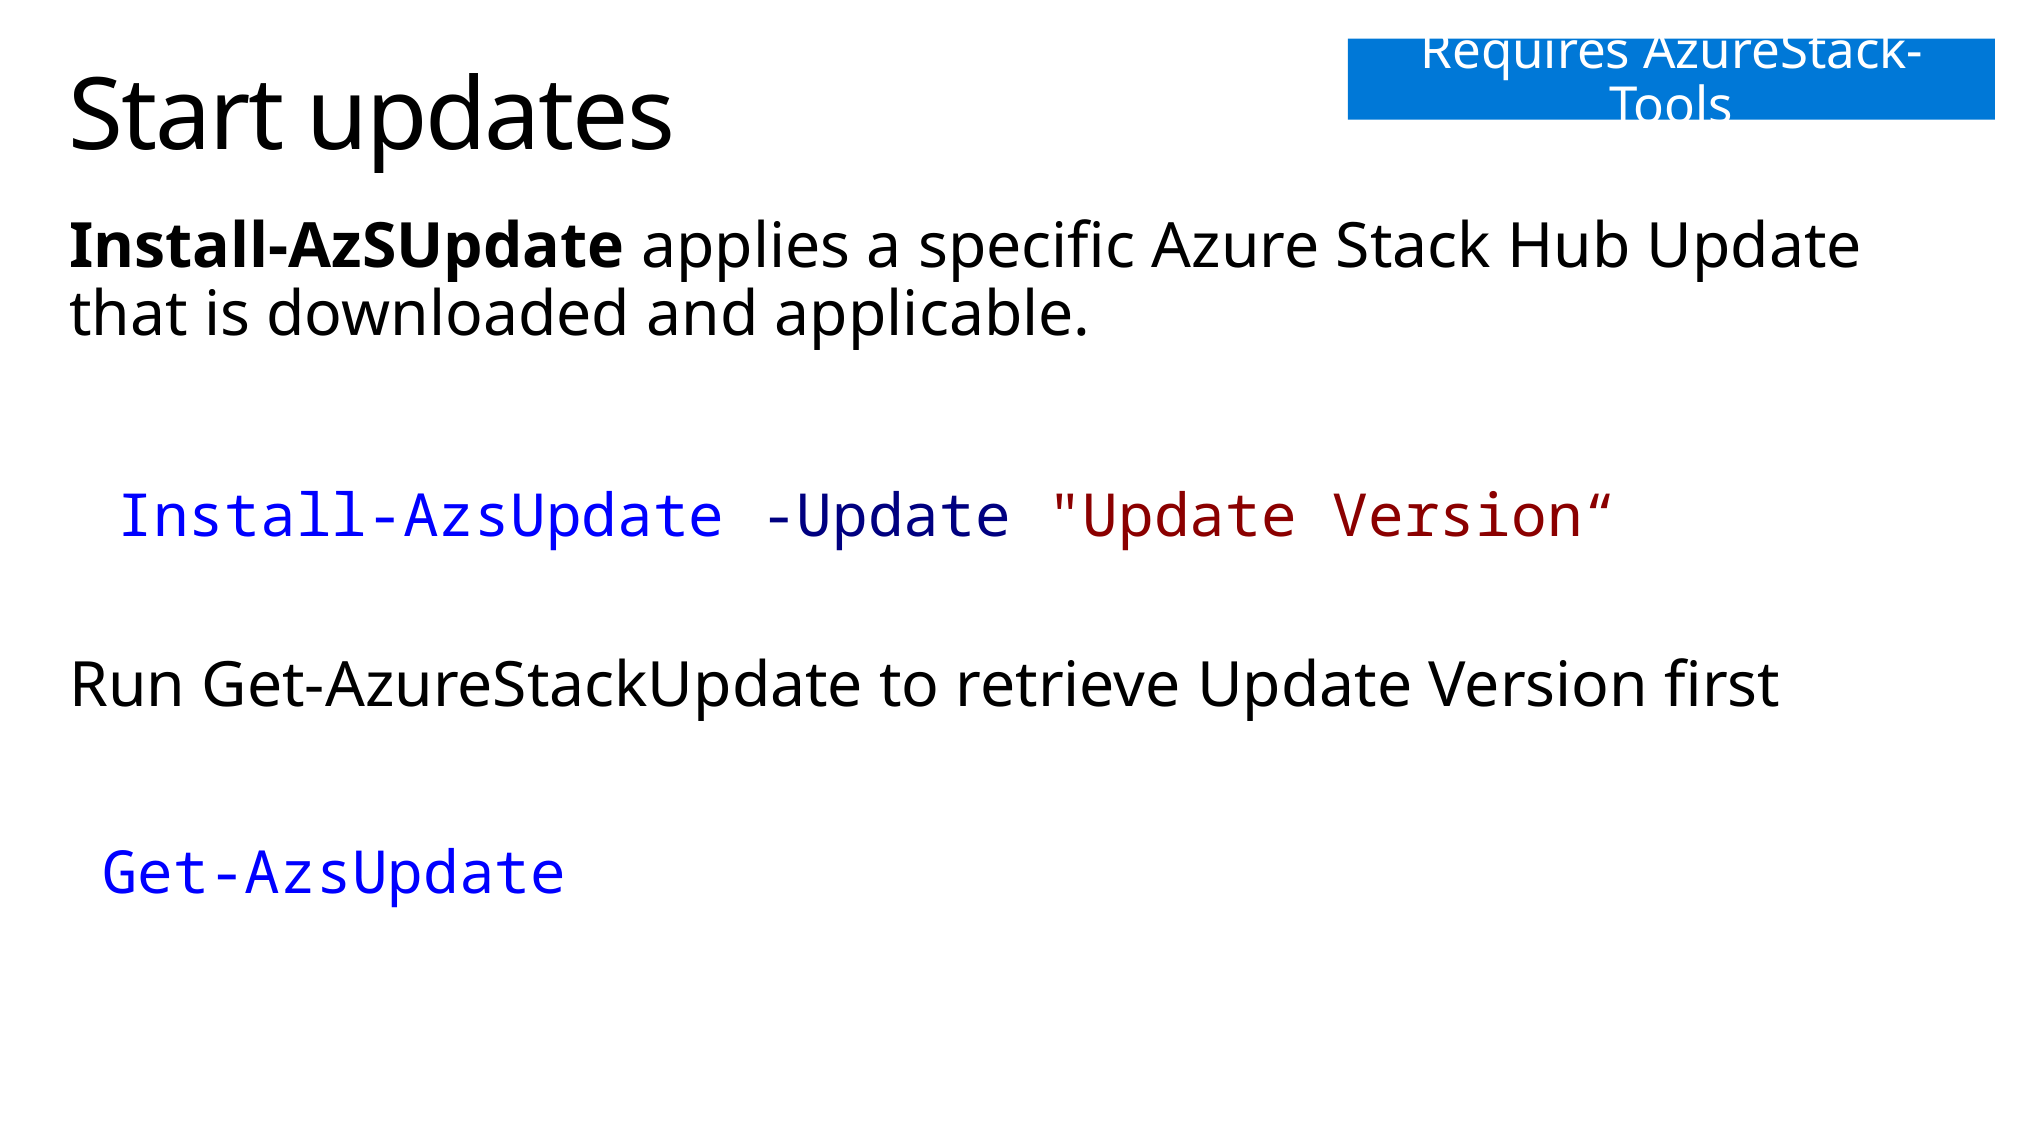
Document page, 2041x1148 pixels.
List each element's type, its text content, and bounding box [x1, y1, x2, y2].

title Start updates [45, 48, 1996, 199]
list Install-AzSUpdate applies a specific Azure Stack Hub Update that is downloaded and applicable. Run Get-AzureStackUpdate to retrieve Update Version first [45, 198, 1917, 750]
text_box Requires AzureStack-Tools [1347, 38, 1996, 120]
text_box Install-AzsUpdate -Update "Update Version“ Get-AzsUpdate [87, 470, 1634, 985]
